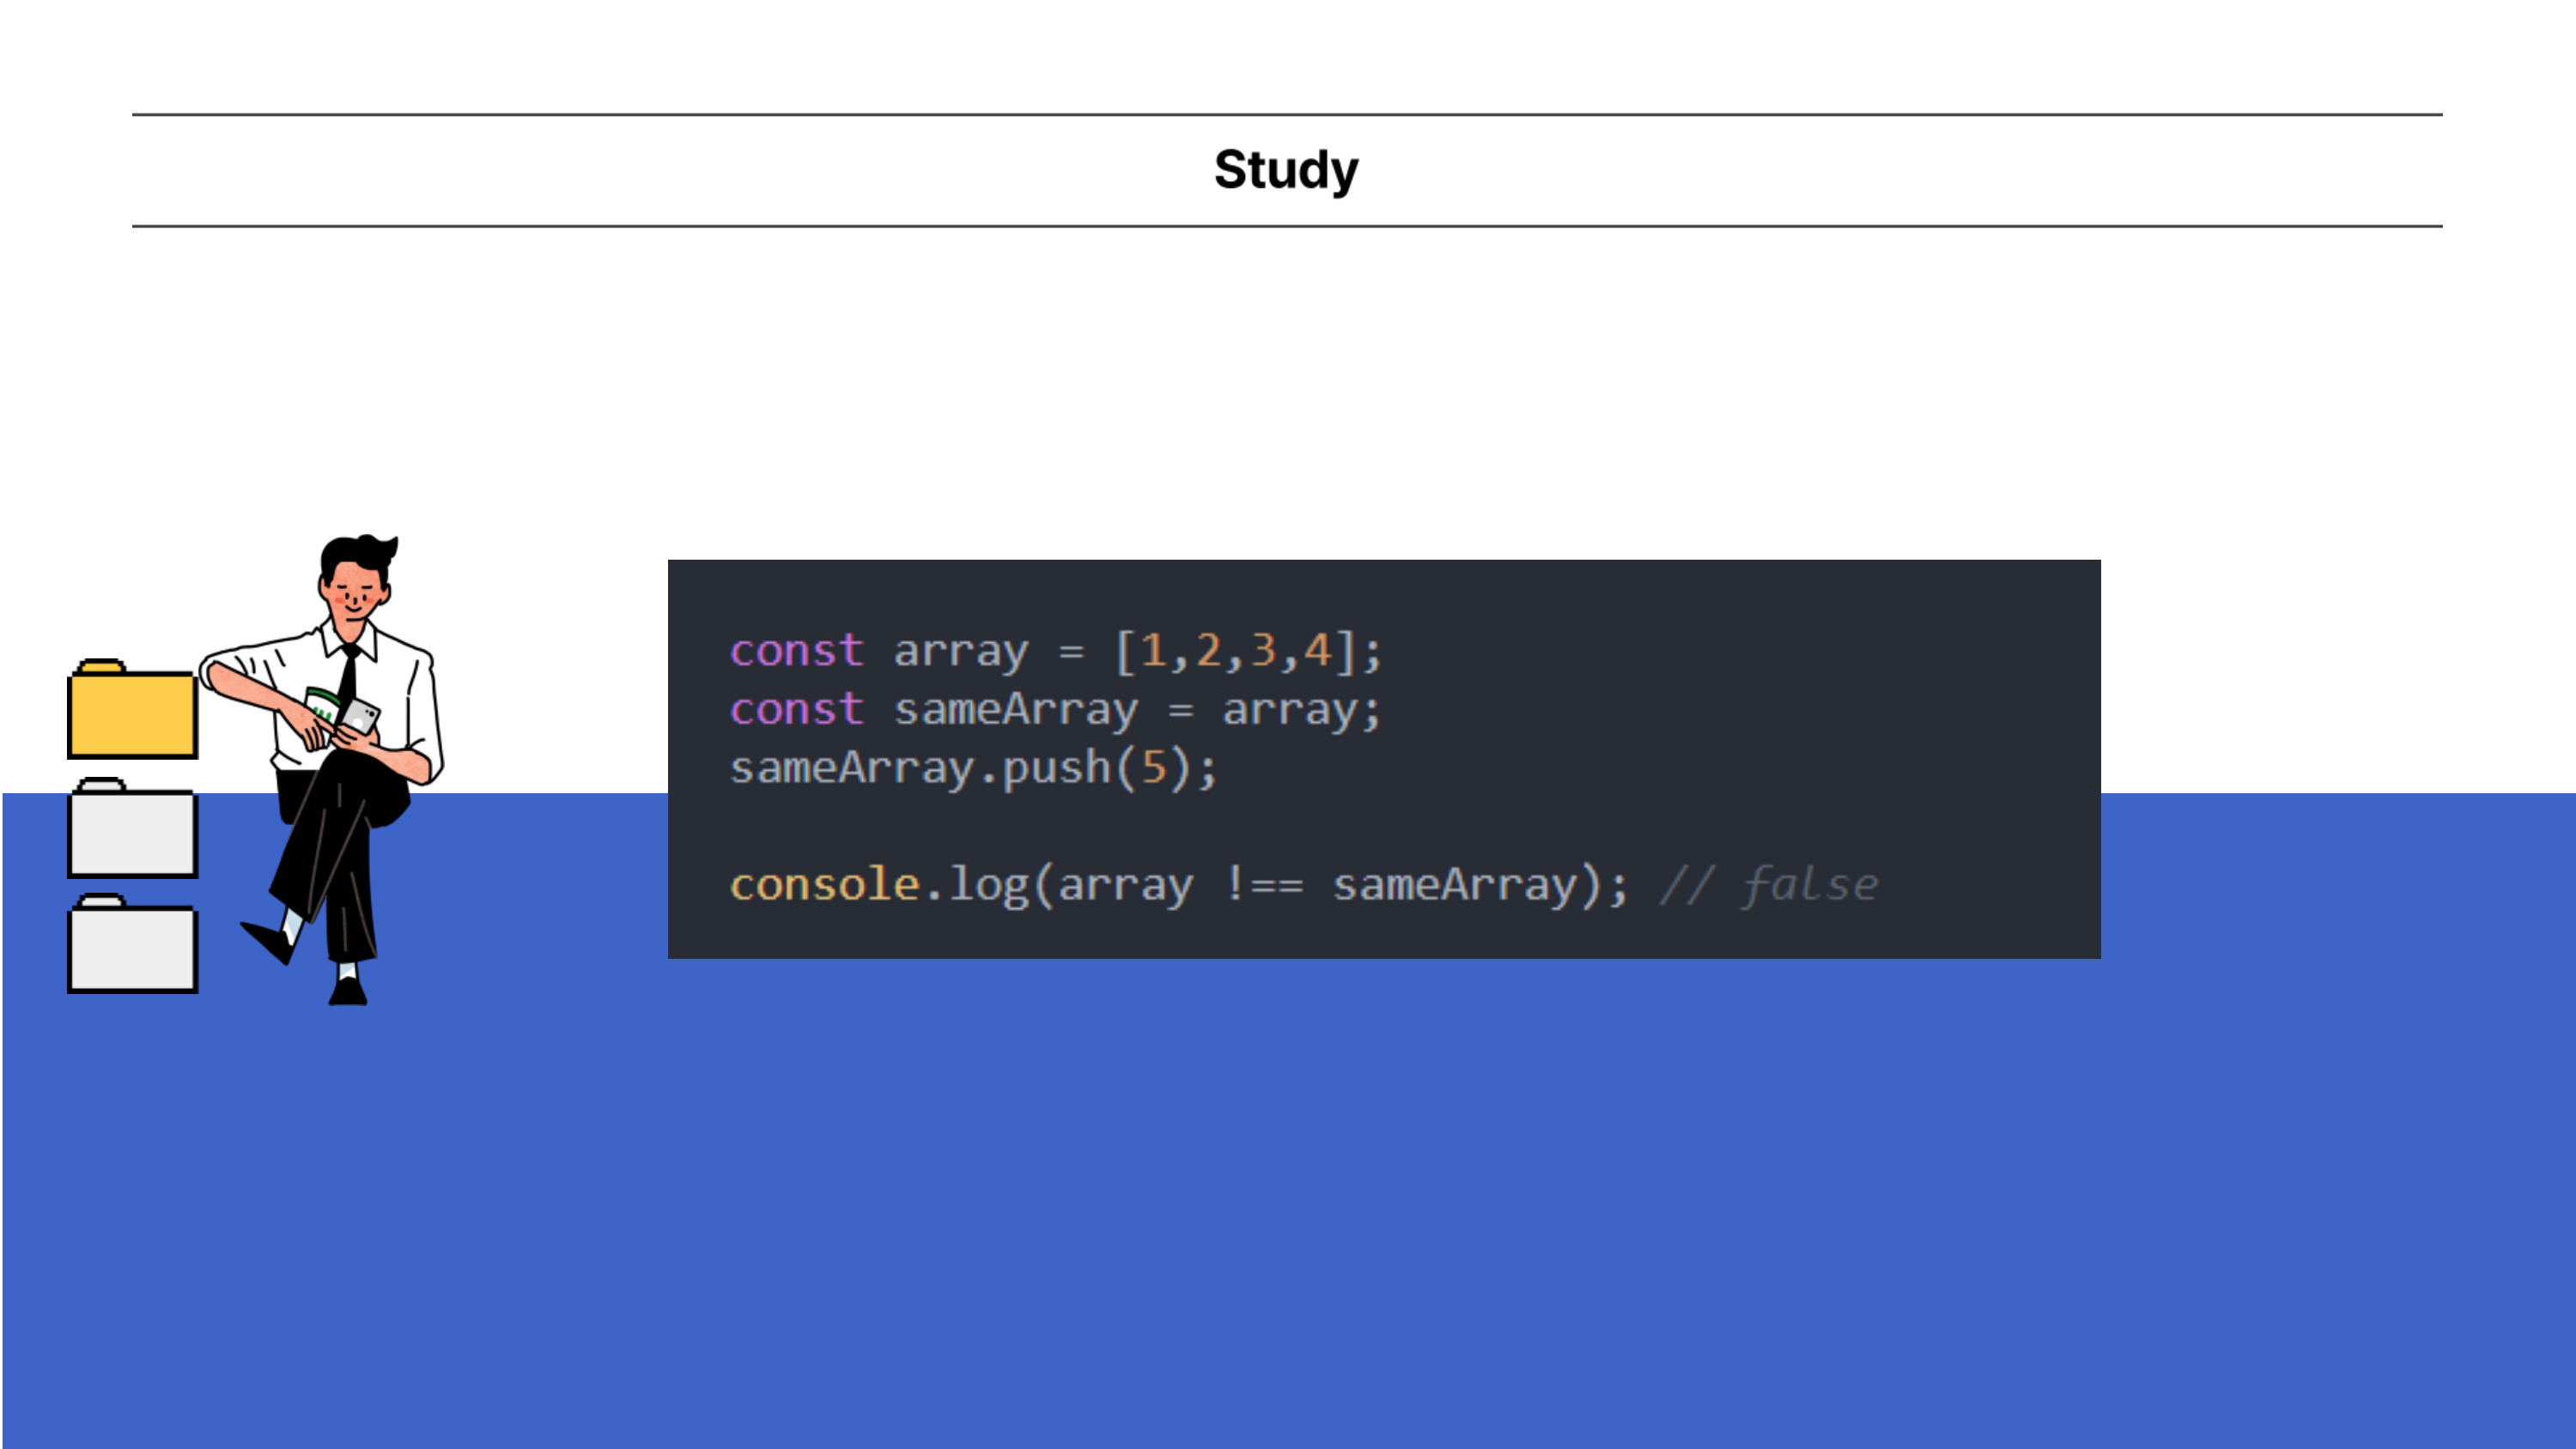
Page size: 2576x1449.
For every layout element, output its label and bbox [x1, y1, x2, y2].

text_box [66, 658, 194, 760]
text_box [66, 777, 194, 879]
text_box [132, 111, 2444, 120]
text_box [132, 222, 2444, 232]
text_box [66, 892, 194, 994]
picture [668, 560, 2101, 959]
text_box [2, 793, 2576, 1449]
picture [704, 124, 1385, 222]
text_box [198, 534, 446, 1007]
